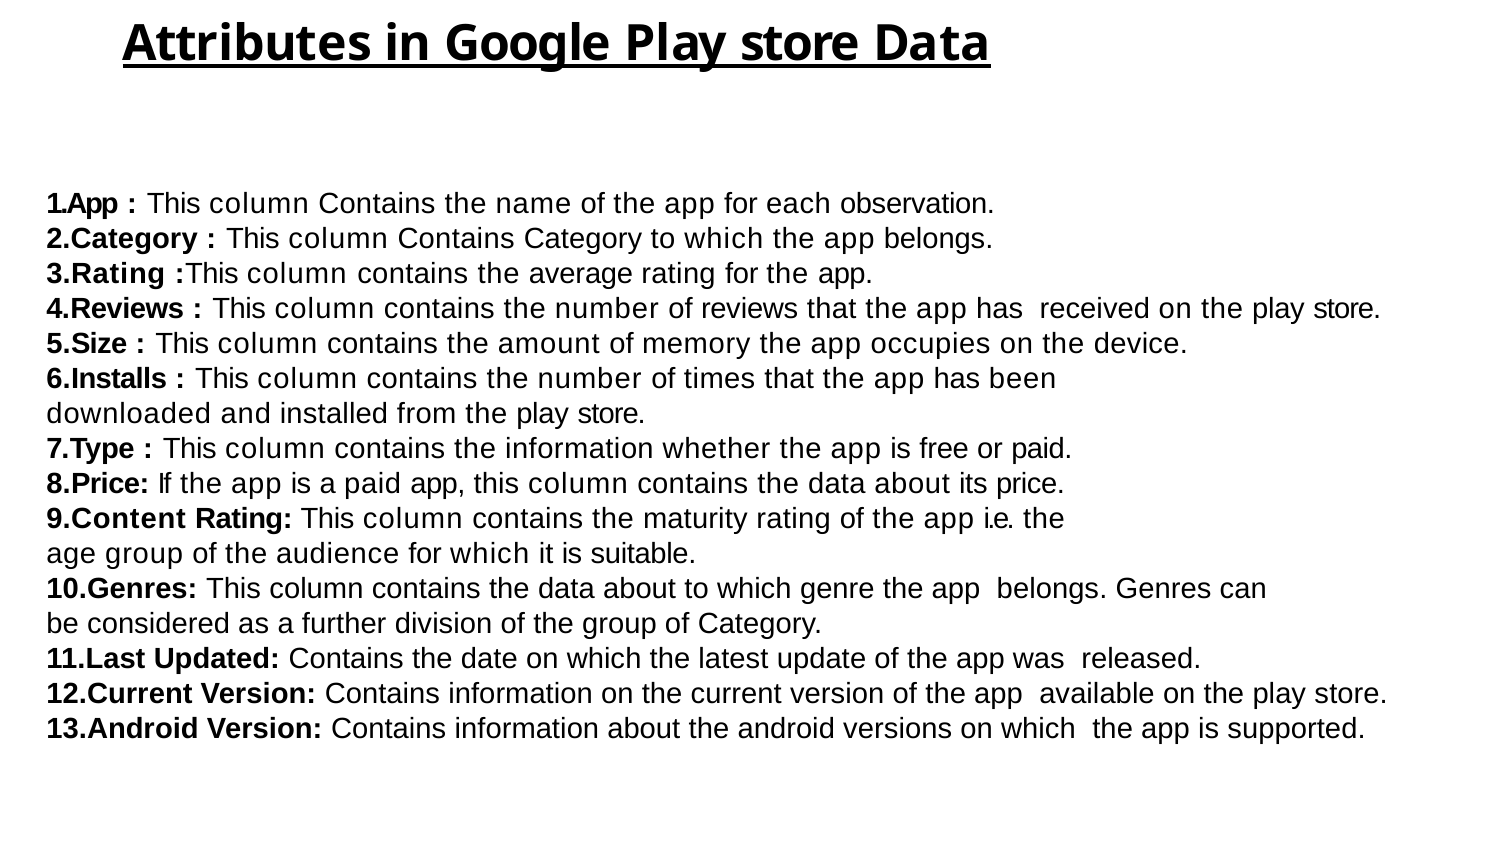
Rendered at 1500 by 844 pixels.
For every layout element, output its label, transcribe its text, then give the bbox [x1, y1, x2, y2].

text_box Attributes in Google Play store Data [120, 8, 1219, 71]
title 1.App : This column Contains the name of the app for each observation. 2.Category : This column Contains Category to which the app belongs. 3.Rating : This column contains the average rating for the app. 4.Reviews : This column contains the number of reviews that the app has received on the play store. 5.Size : This column contains the amount of memory the app occupies on the device. 6.Installs : This column contains the number of times that the app has been downloaded and installed from the play store. 7.Type : This column contains the information whether the app is free or paid. 8.Price: If the app is a paid app, this column contains the data about its price. 9.Content Rating: This column contains the maturity rating of the app i.e. the age group of the audience for which it is suitable. 10.Genres: This column contains the data about to which genre the app belongs. Genres can be considered as a further division of the group of Category. 11.Last Updated: Contains the date on which the latest update of the app was released. 12.Current Version: Contains information on the current version of the app available on the play store. 13.Android Version: Contains information about the android versions on which the app is supported. [44, 182, 1475, 780]
